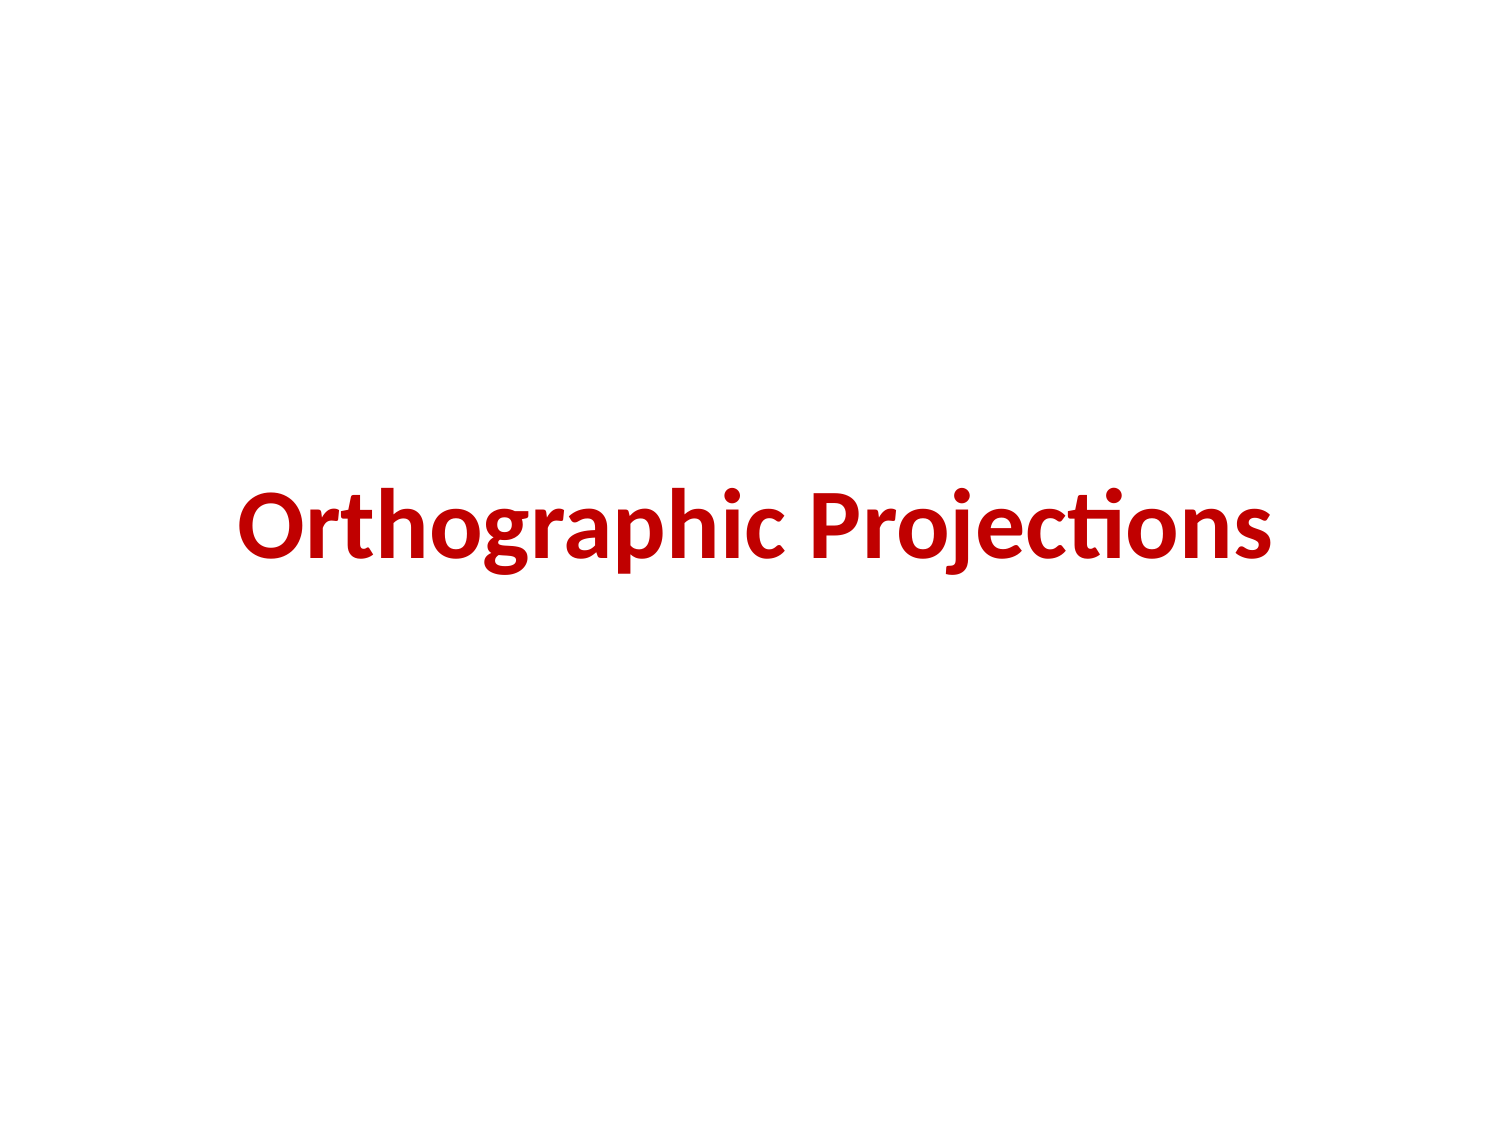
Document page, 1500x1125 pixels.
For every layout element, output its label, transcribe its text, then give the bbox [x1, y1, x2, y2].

text_box Orthographic Projections [74, 451, 1438, 586]
